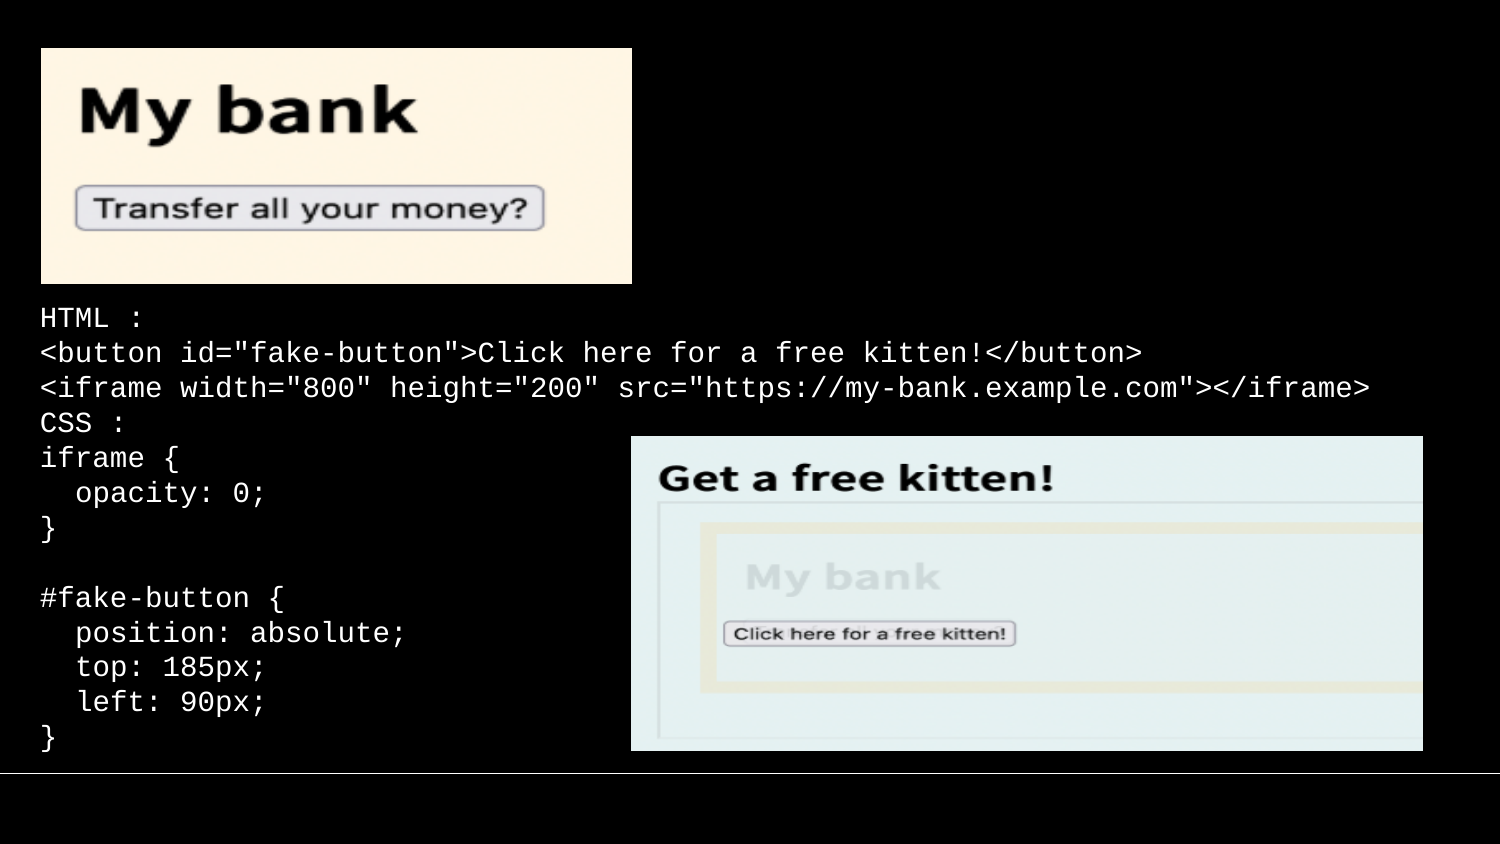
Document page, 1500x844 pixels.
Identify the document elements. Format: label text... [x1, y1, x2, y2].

picture [631, 436, 1423, 751]
text_box HTML : <button id="fake-button">Click here for a free kitten!</button> <iframe width="800" height="200" src="https://my-bank.example.com"></iframe> CSS : iframe { opacity: 0; } #fake-button { position: absolute; top: 185px; left: 90px; } [24, 283, 1475, 838]
picture [40, 48, 633, 284]
